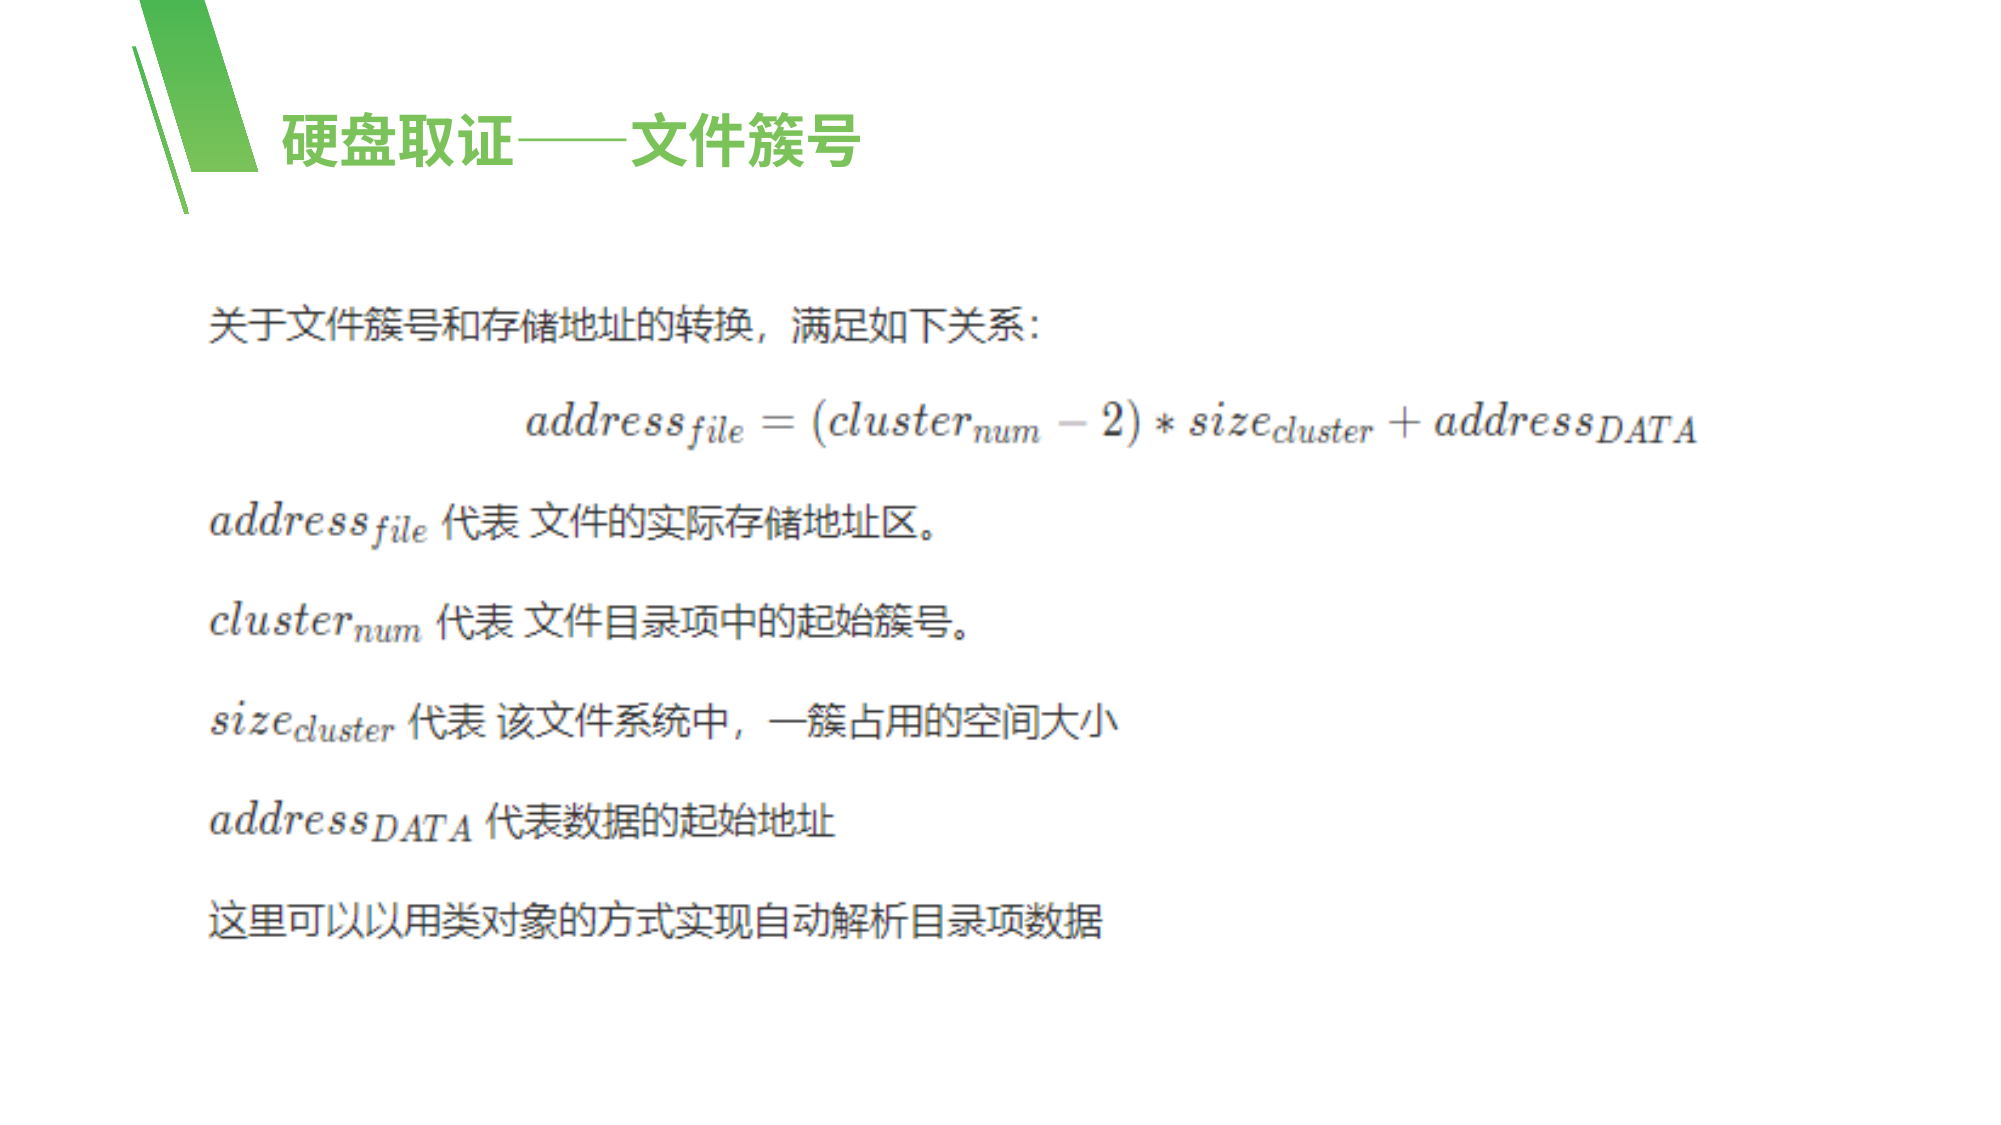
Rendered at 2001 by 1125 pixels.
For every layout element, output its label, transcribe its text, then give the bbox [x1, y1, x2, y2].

picture [195, 271, 1805, 971]
text_box 硬盘取证——文件簇号 [266, 96, 879, 182]
